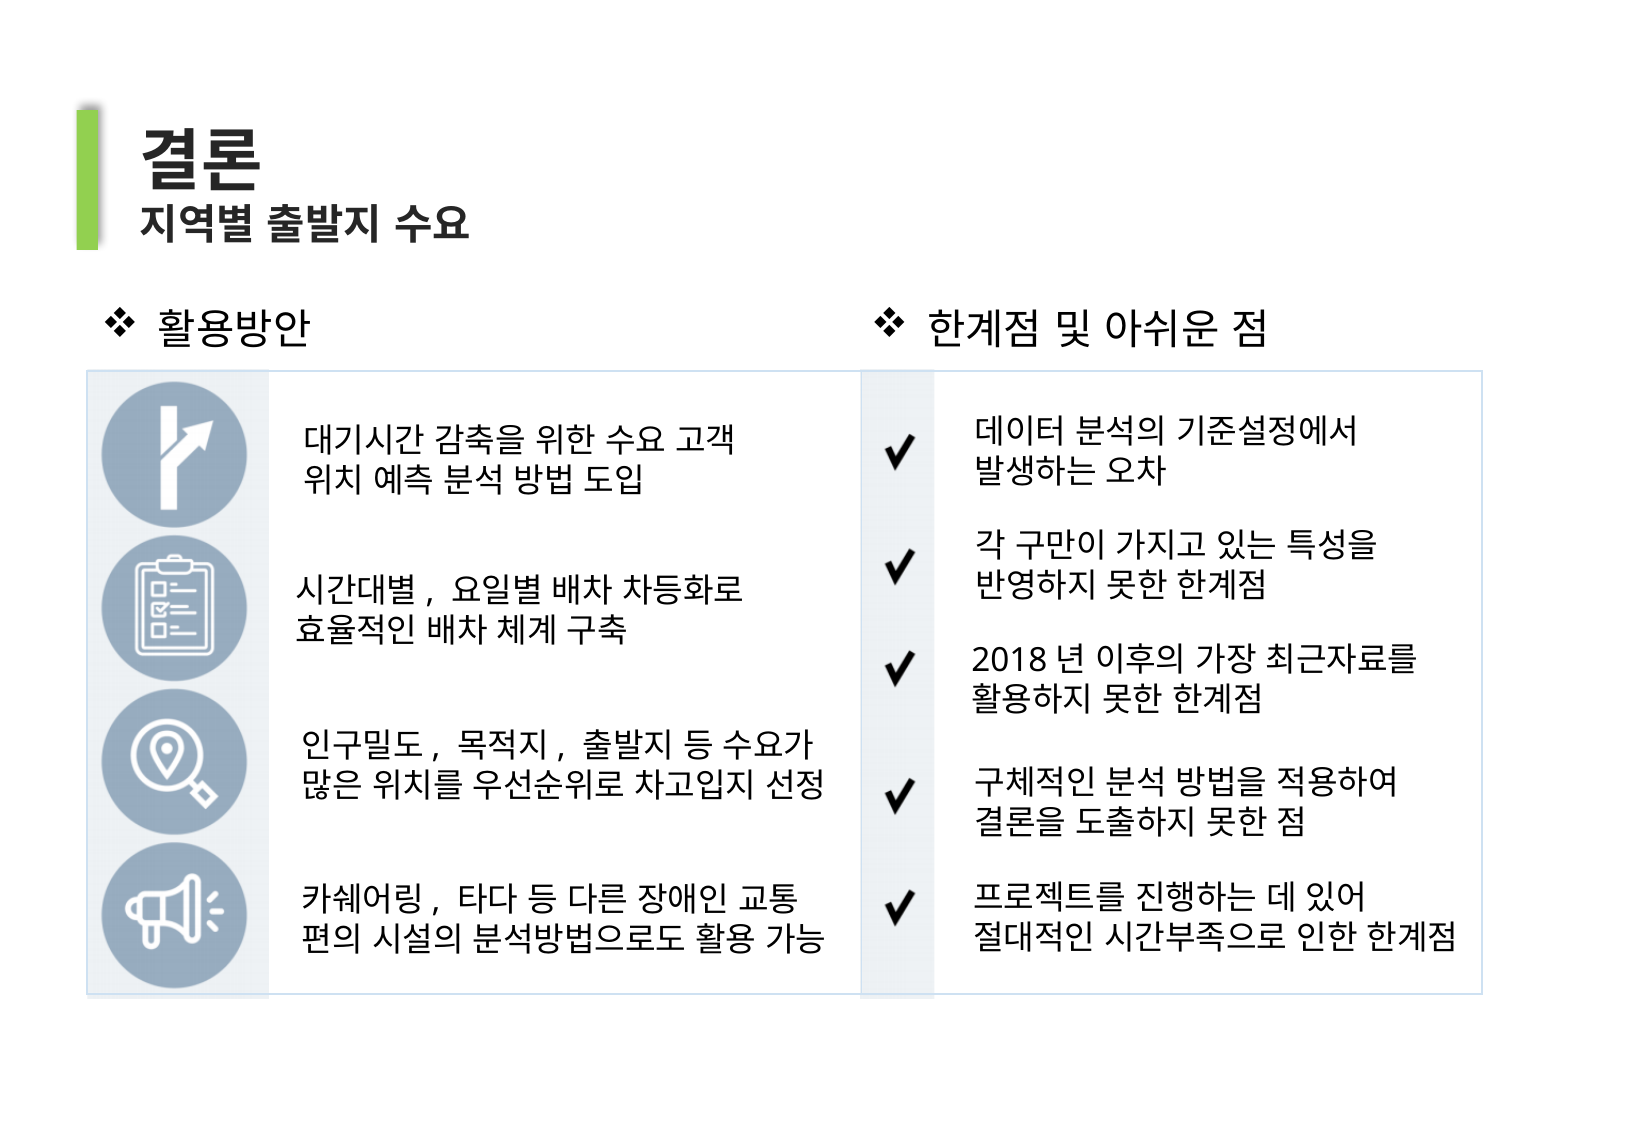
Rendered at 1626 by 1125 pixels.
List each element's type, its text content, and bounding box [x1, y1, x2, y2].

text_box 한계점 및 아쉬운 점 [856, 295, 1285, 361]
text_box [935, 370, 1483, 995]
text_box 활용방안 [86, 295, 327, 361]
text_box [76, 109, 99, 251]
picture [860, 369, 935, 999]
text_box 결론 지역별 출발지 수요 [124, 110, 527, 255]
picture [87, 369, 269, 999]
text_box [269, 370, 860, 995]
